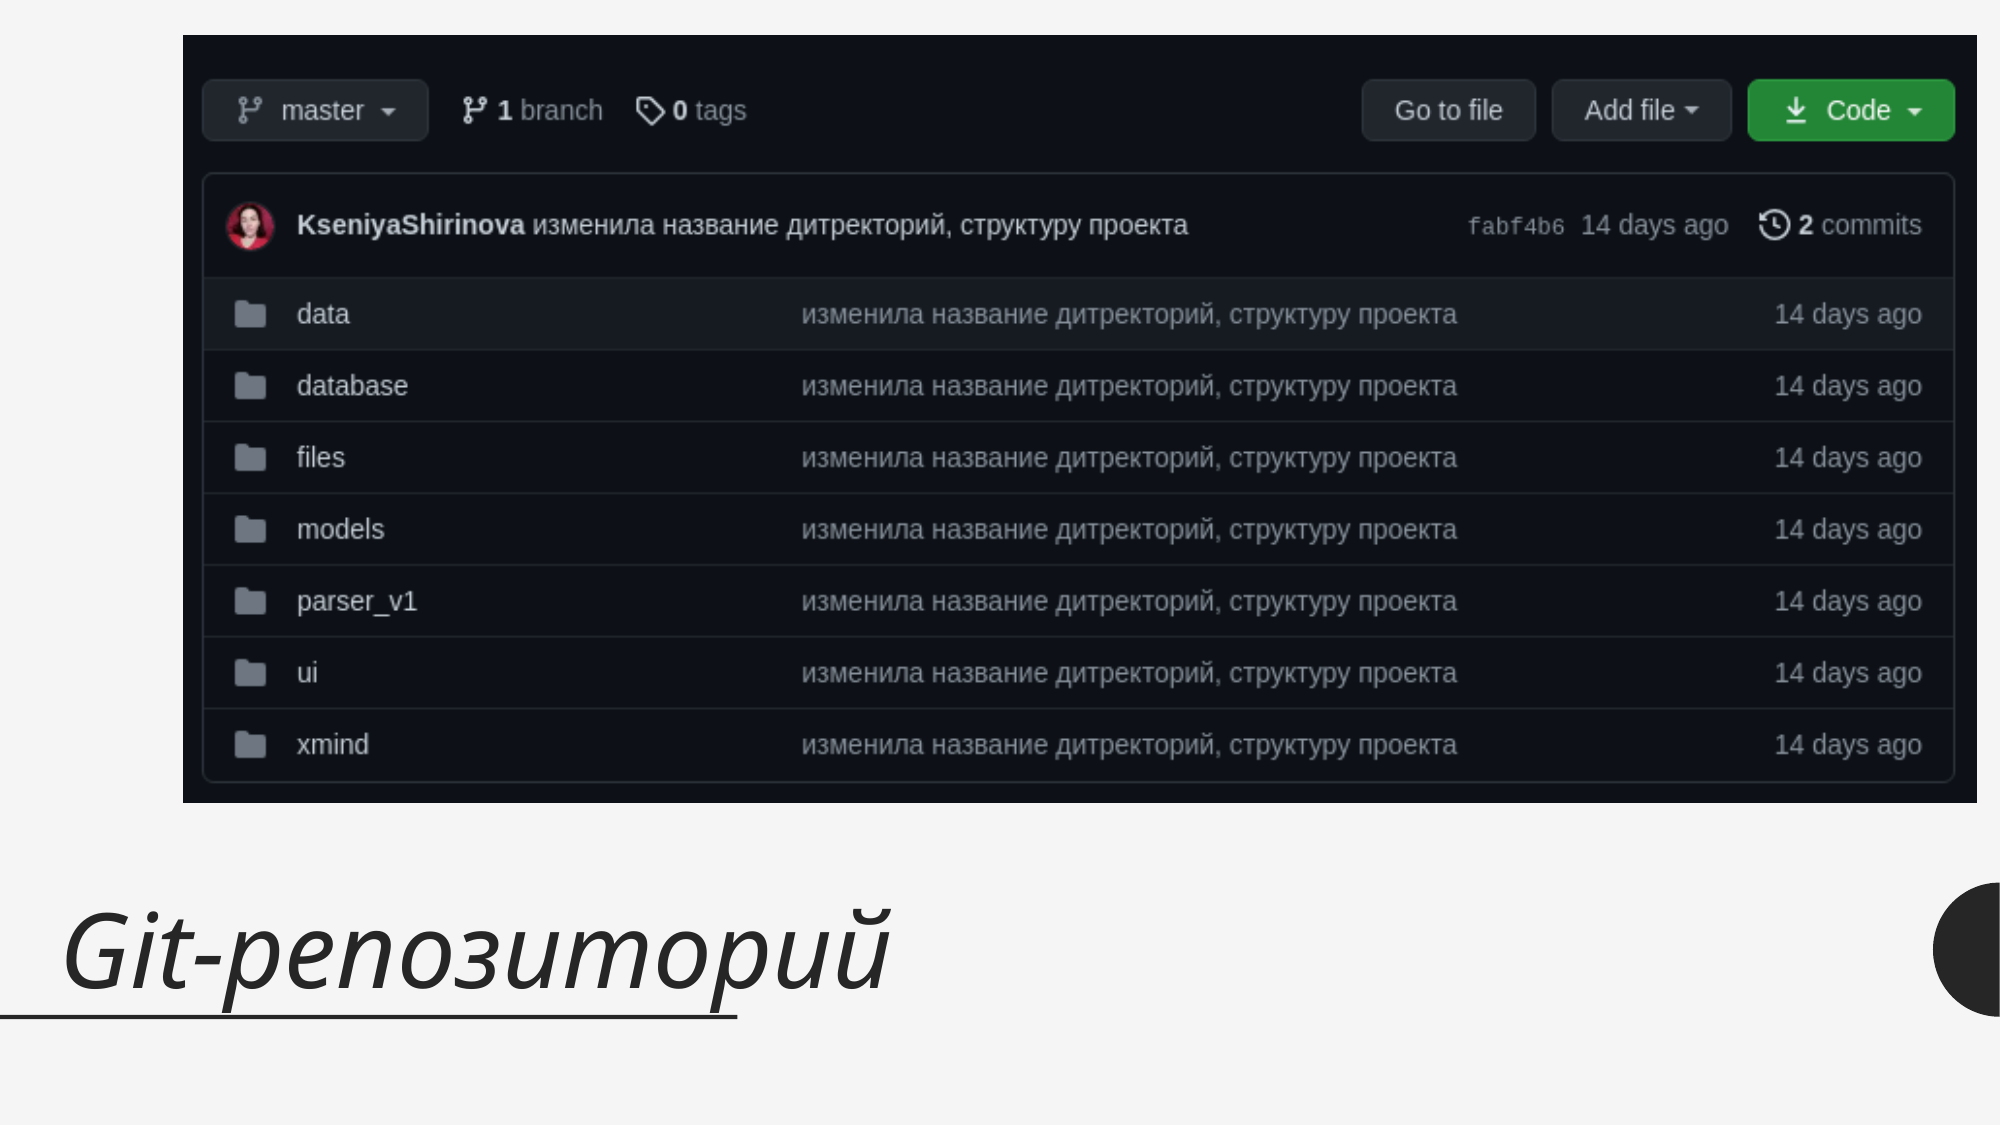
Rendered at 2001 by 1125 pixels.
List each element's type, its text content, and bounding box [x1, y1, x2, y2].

text_box Git-репозиторий [13, 891, 908, 1029]
picture [183, 35, 1977, 804]
